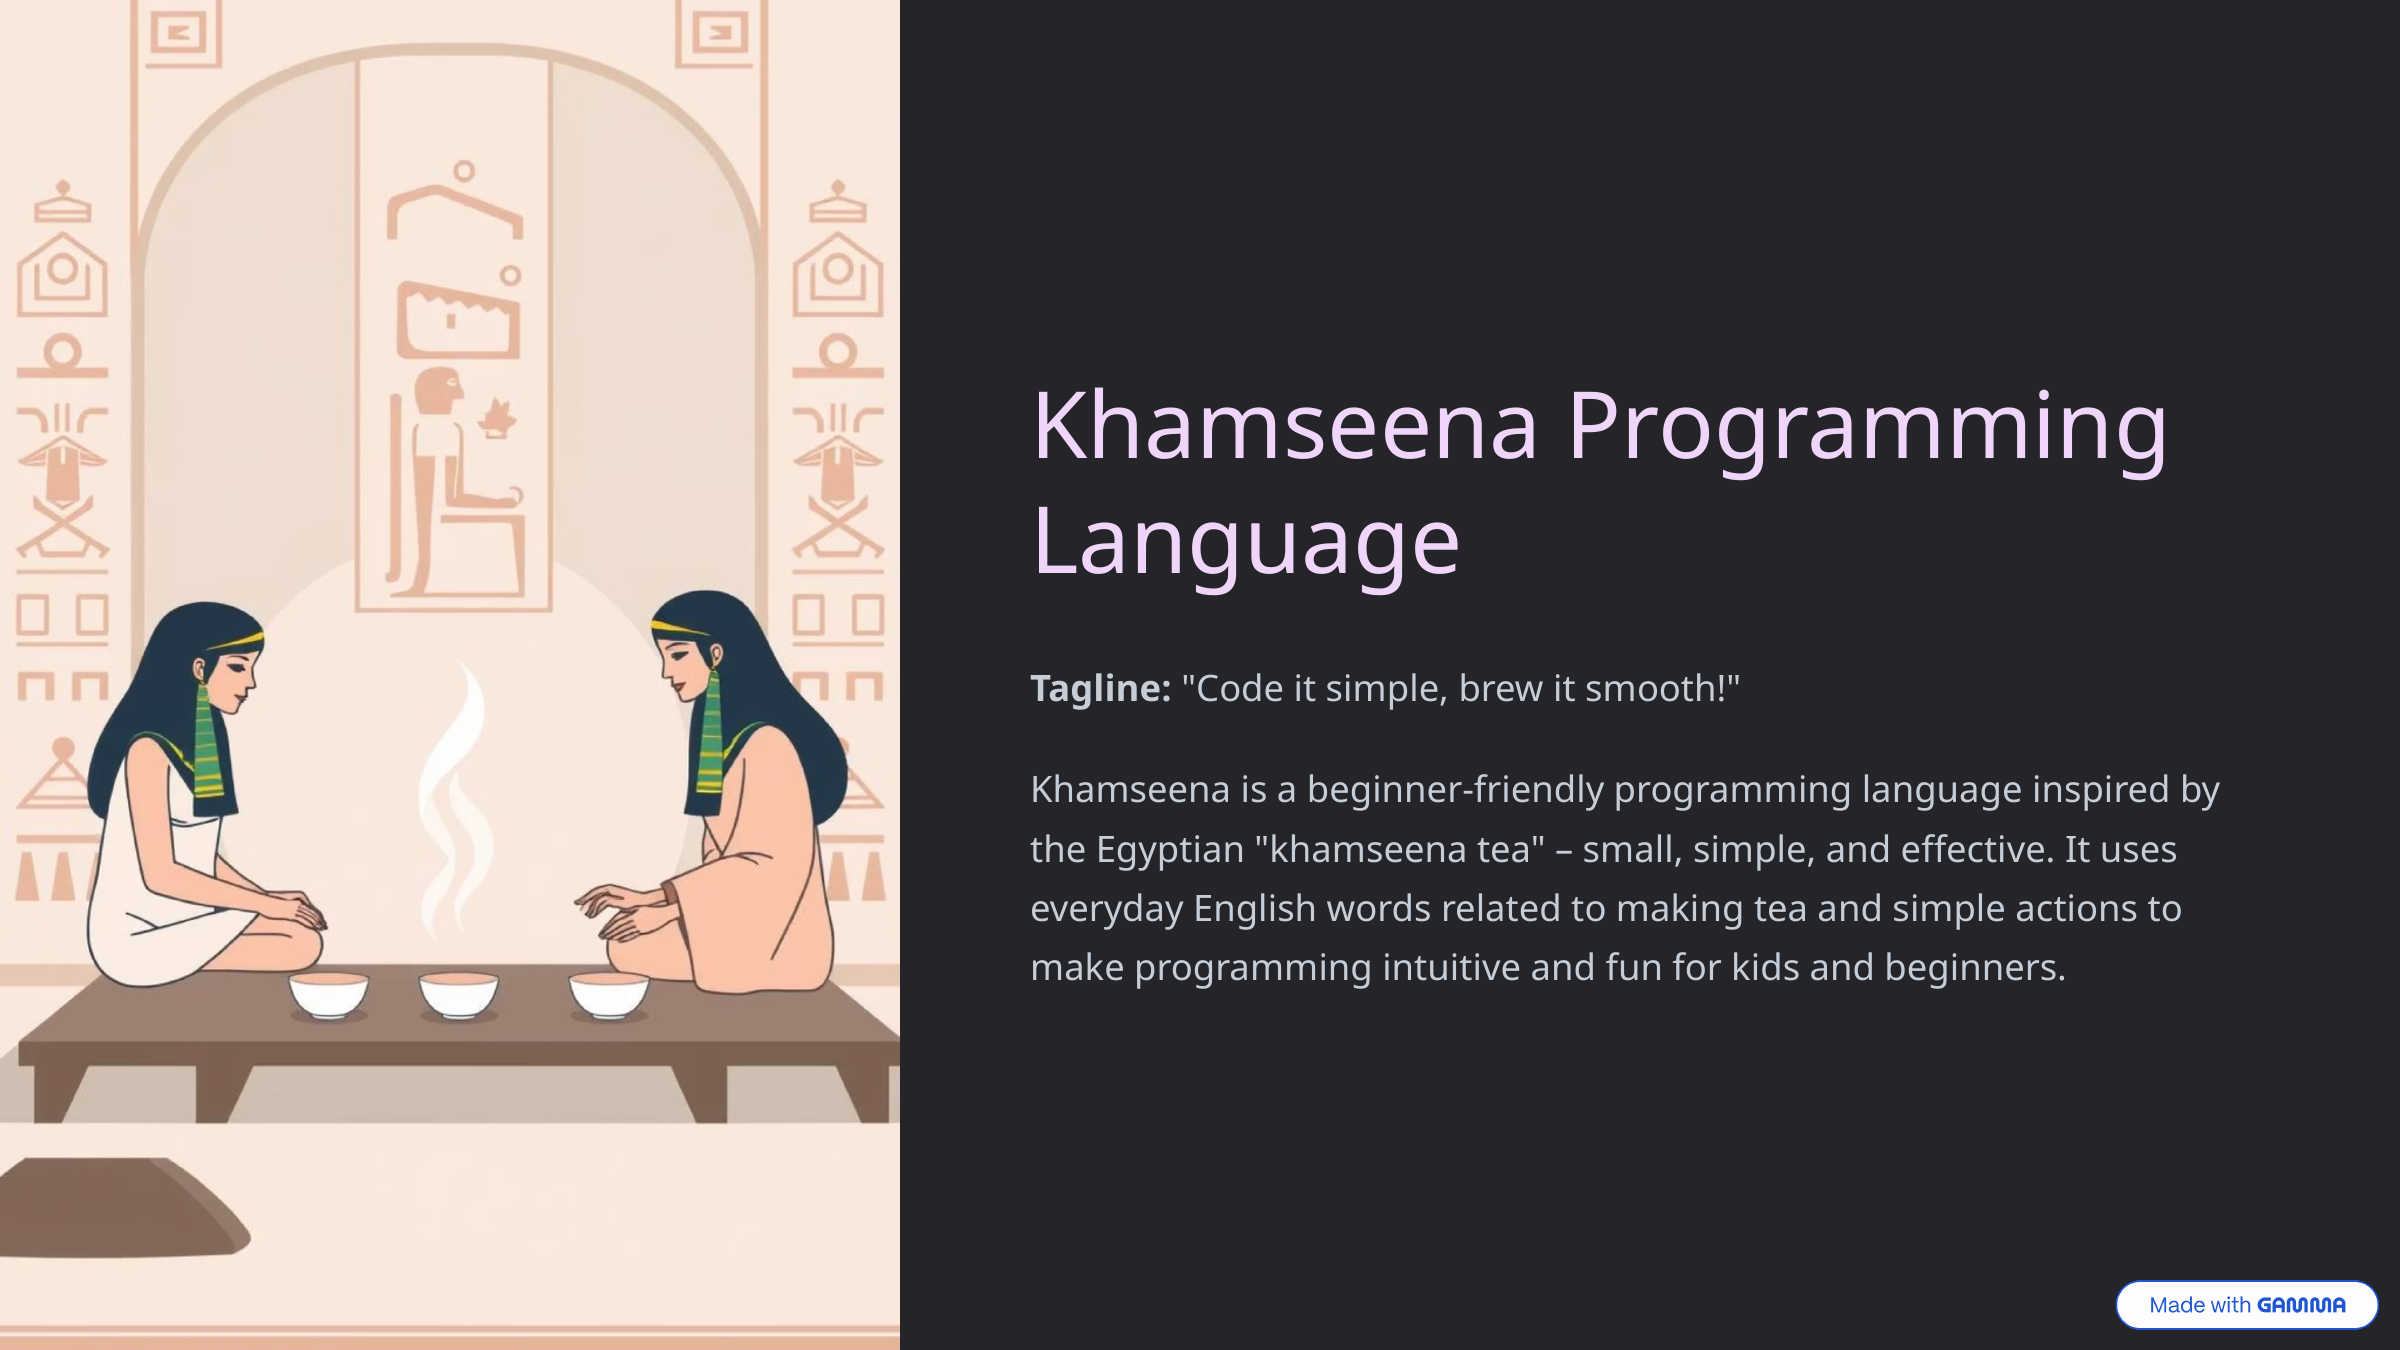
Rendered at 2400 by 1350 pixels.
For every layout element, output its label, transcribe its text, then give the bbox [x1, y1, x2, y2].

text_box Tagline: "Code it simple, brew it smooth!" [1030, 649, 2270, 709]
text_box Khamseena Programming Language [1030, 361, 2270, 594]
picture [2106, 1271, 2389, 1339]
text_box Khamseena is a beginner-friendly programming language inspired by the Egyptian "khamseena tea" – small, simple, and effective. It uses everyday English words related to making tea and simple actions to make programming intuitive and fun for kids and beginners. [1030, 750, 2270, 989]
picture [0, 0, 900, 1350]
